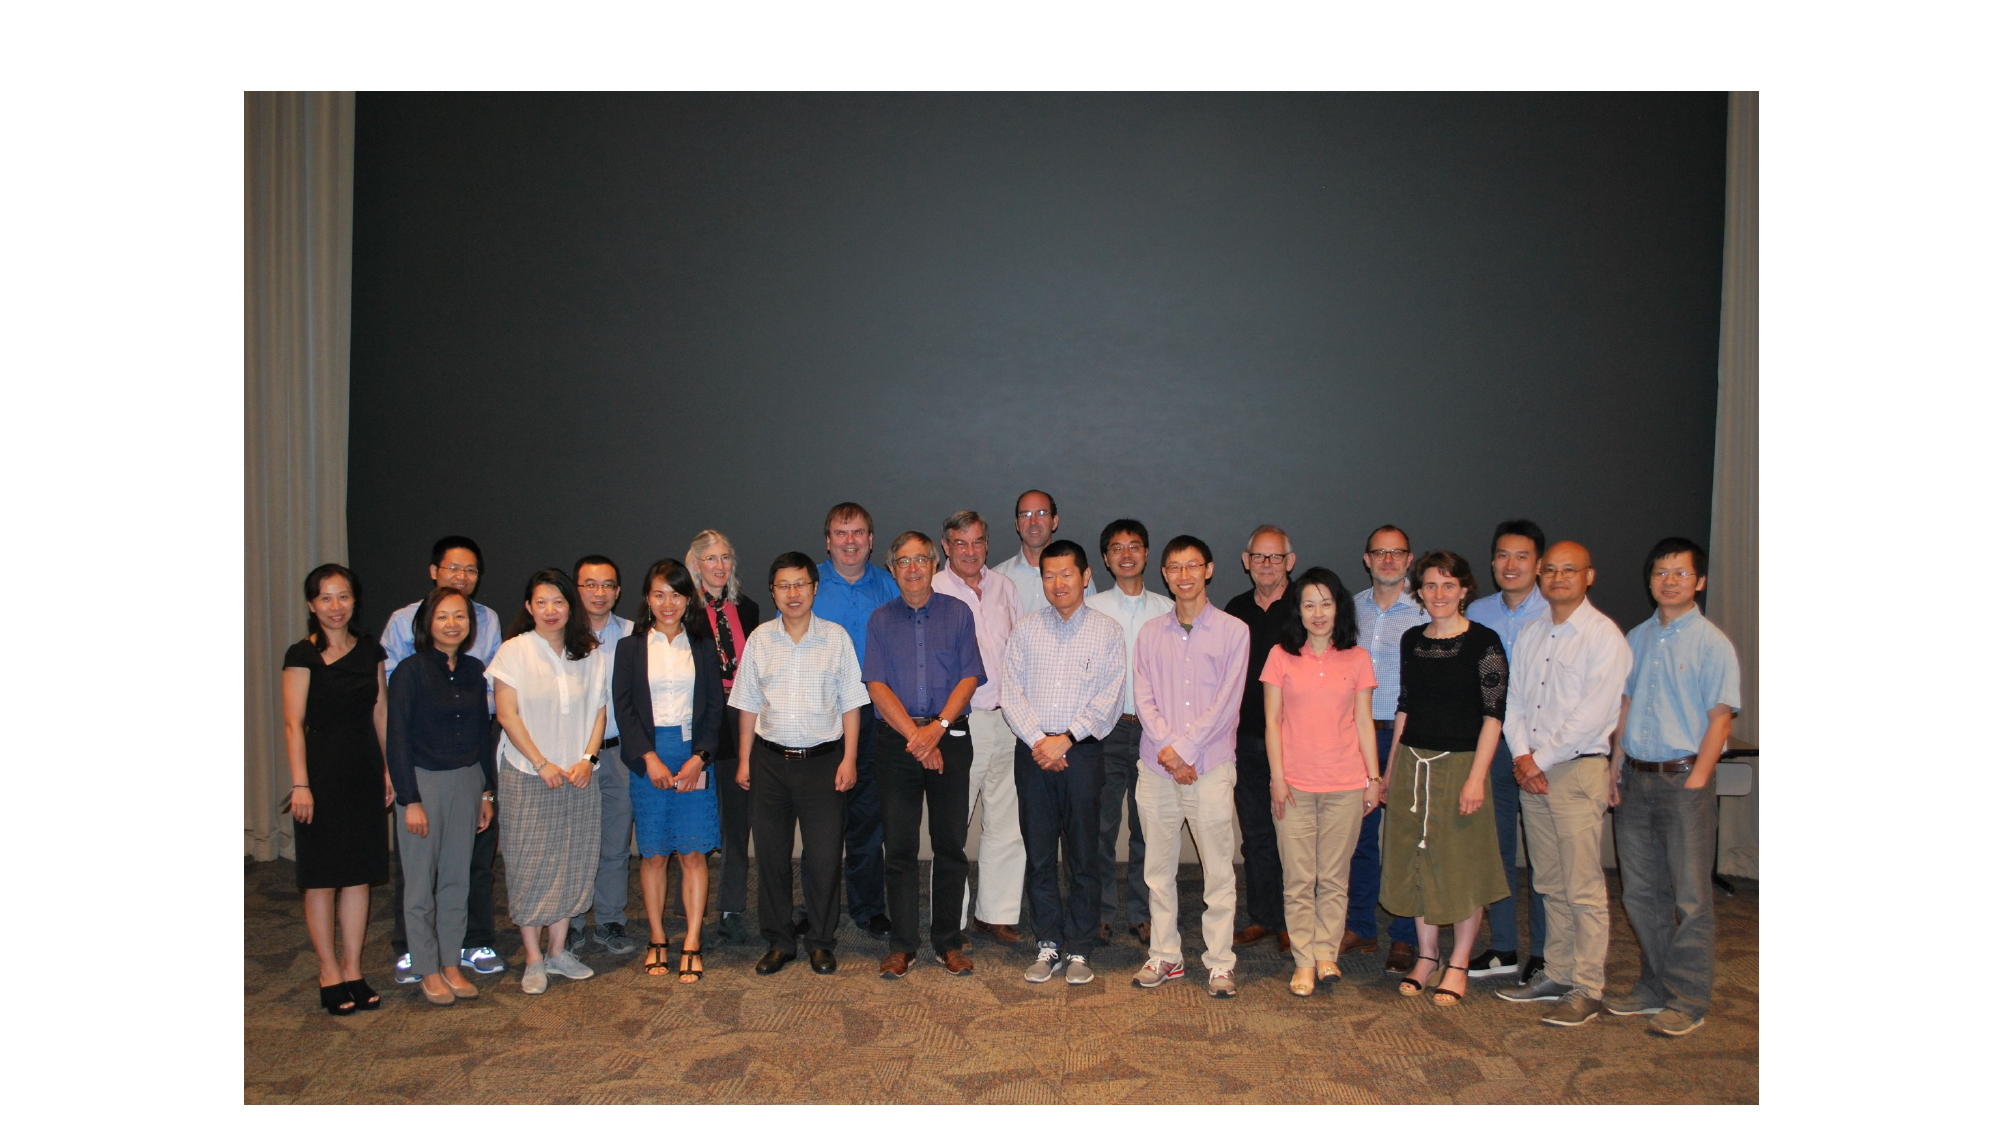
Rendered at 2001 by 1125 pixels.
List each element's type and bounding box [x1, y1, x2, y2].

picture [244, 91, 1759, 1105]
